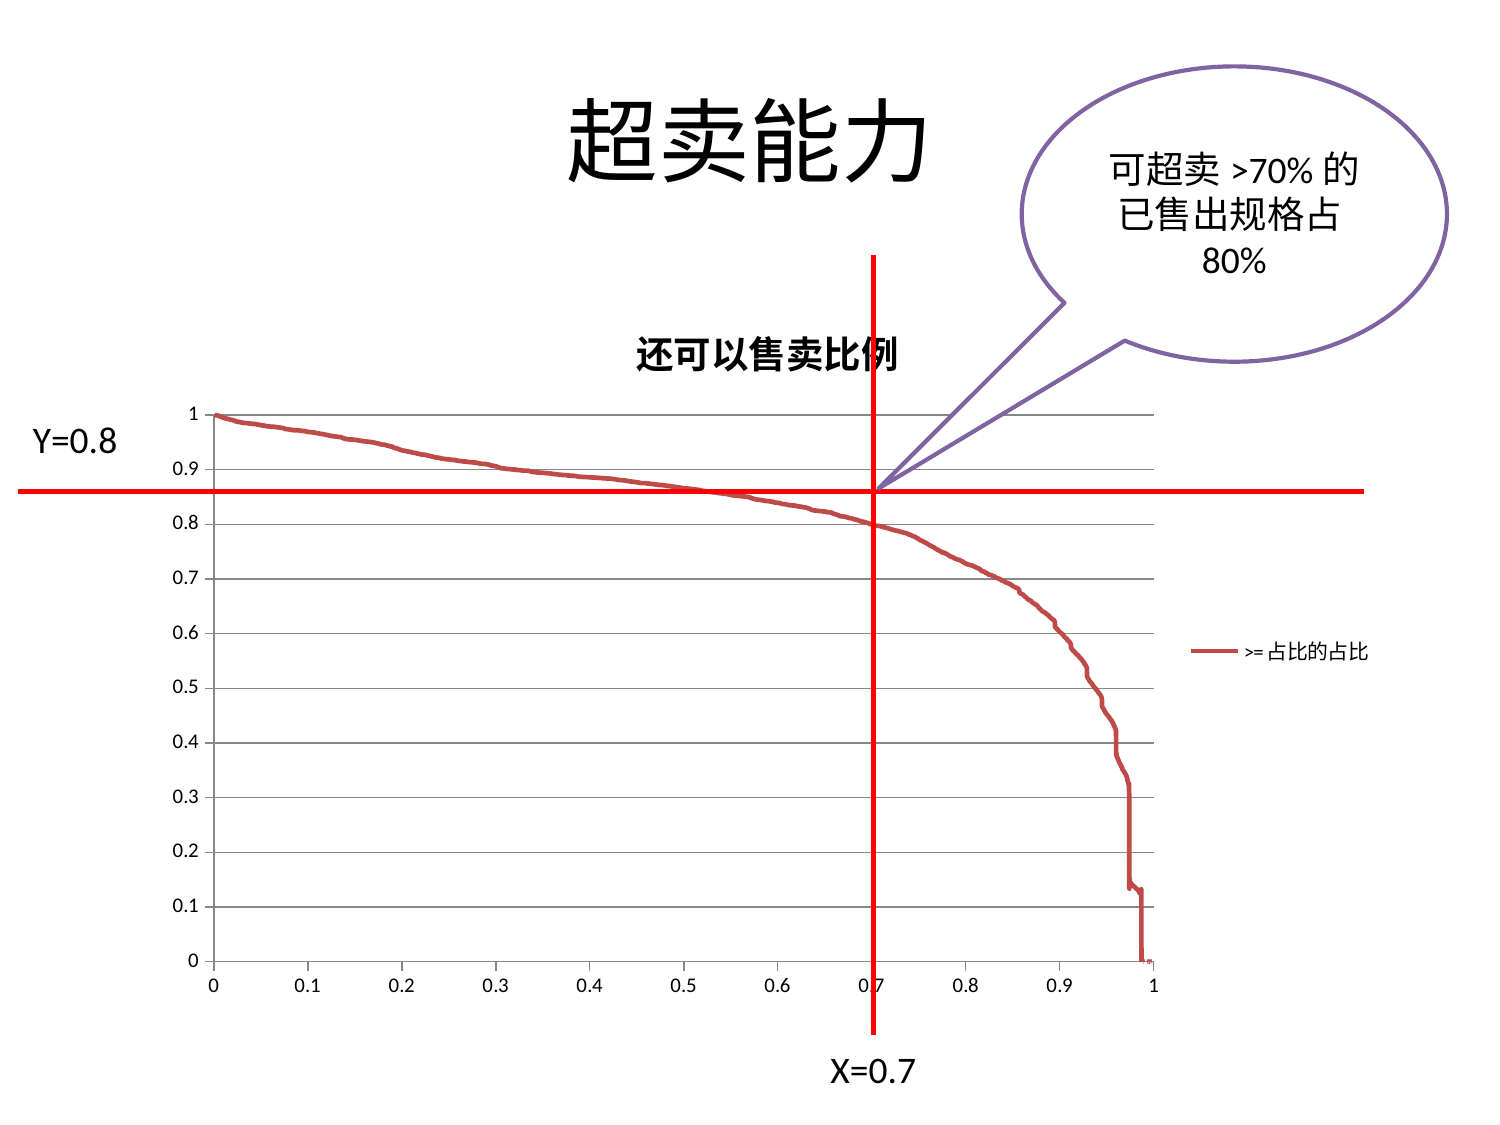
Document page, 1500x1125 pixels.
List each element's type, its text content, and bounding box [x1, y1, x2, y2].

chart [147, 492, 873, 1012]
chart [874, 290, 1389, 1012]
chart [147, 290, 873, 491]
title 超卖能力 [75, 45, 1425, 233]
text_box X=0.7 [815, 1038, 932, 1099]
text_box 可超卖>70%的已售出规格占80% [1019, 64, 1450, 315]
text_box Y=0.8 [18, 408, 133, 469]
